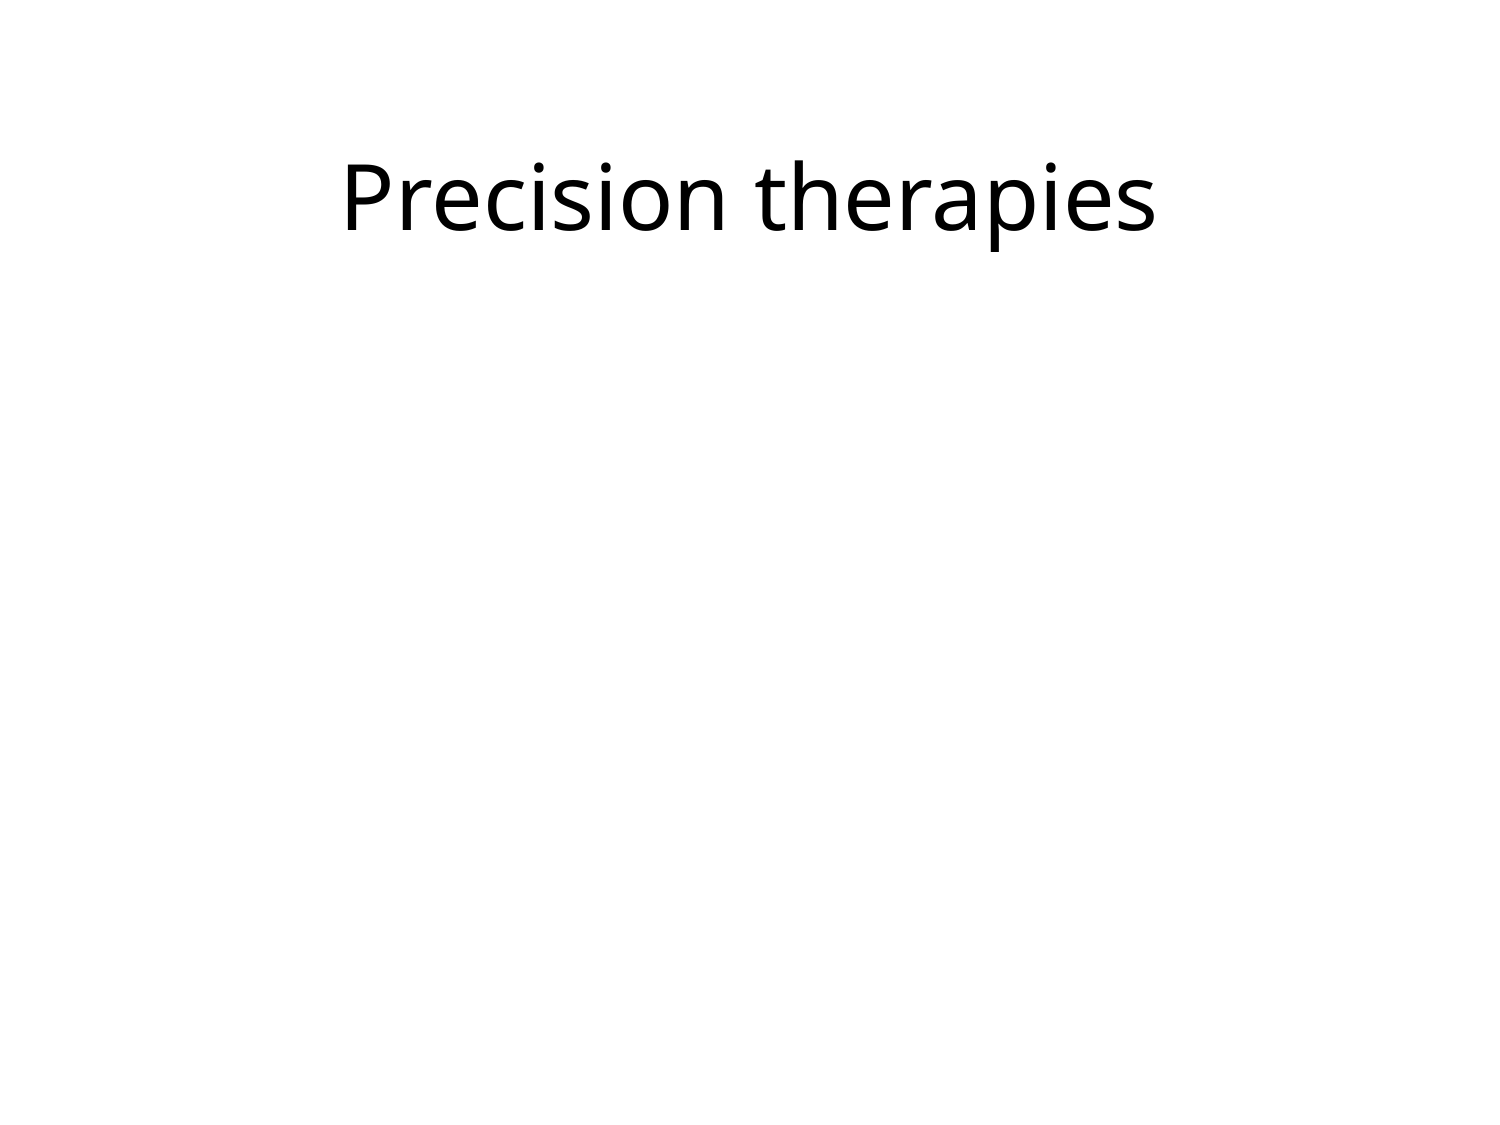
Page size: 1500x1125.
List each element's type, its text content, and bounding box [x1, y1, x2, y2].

title Precision therapies [112, 99, 1388, 288]
